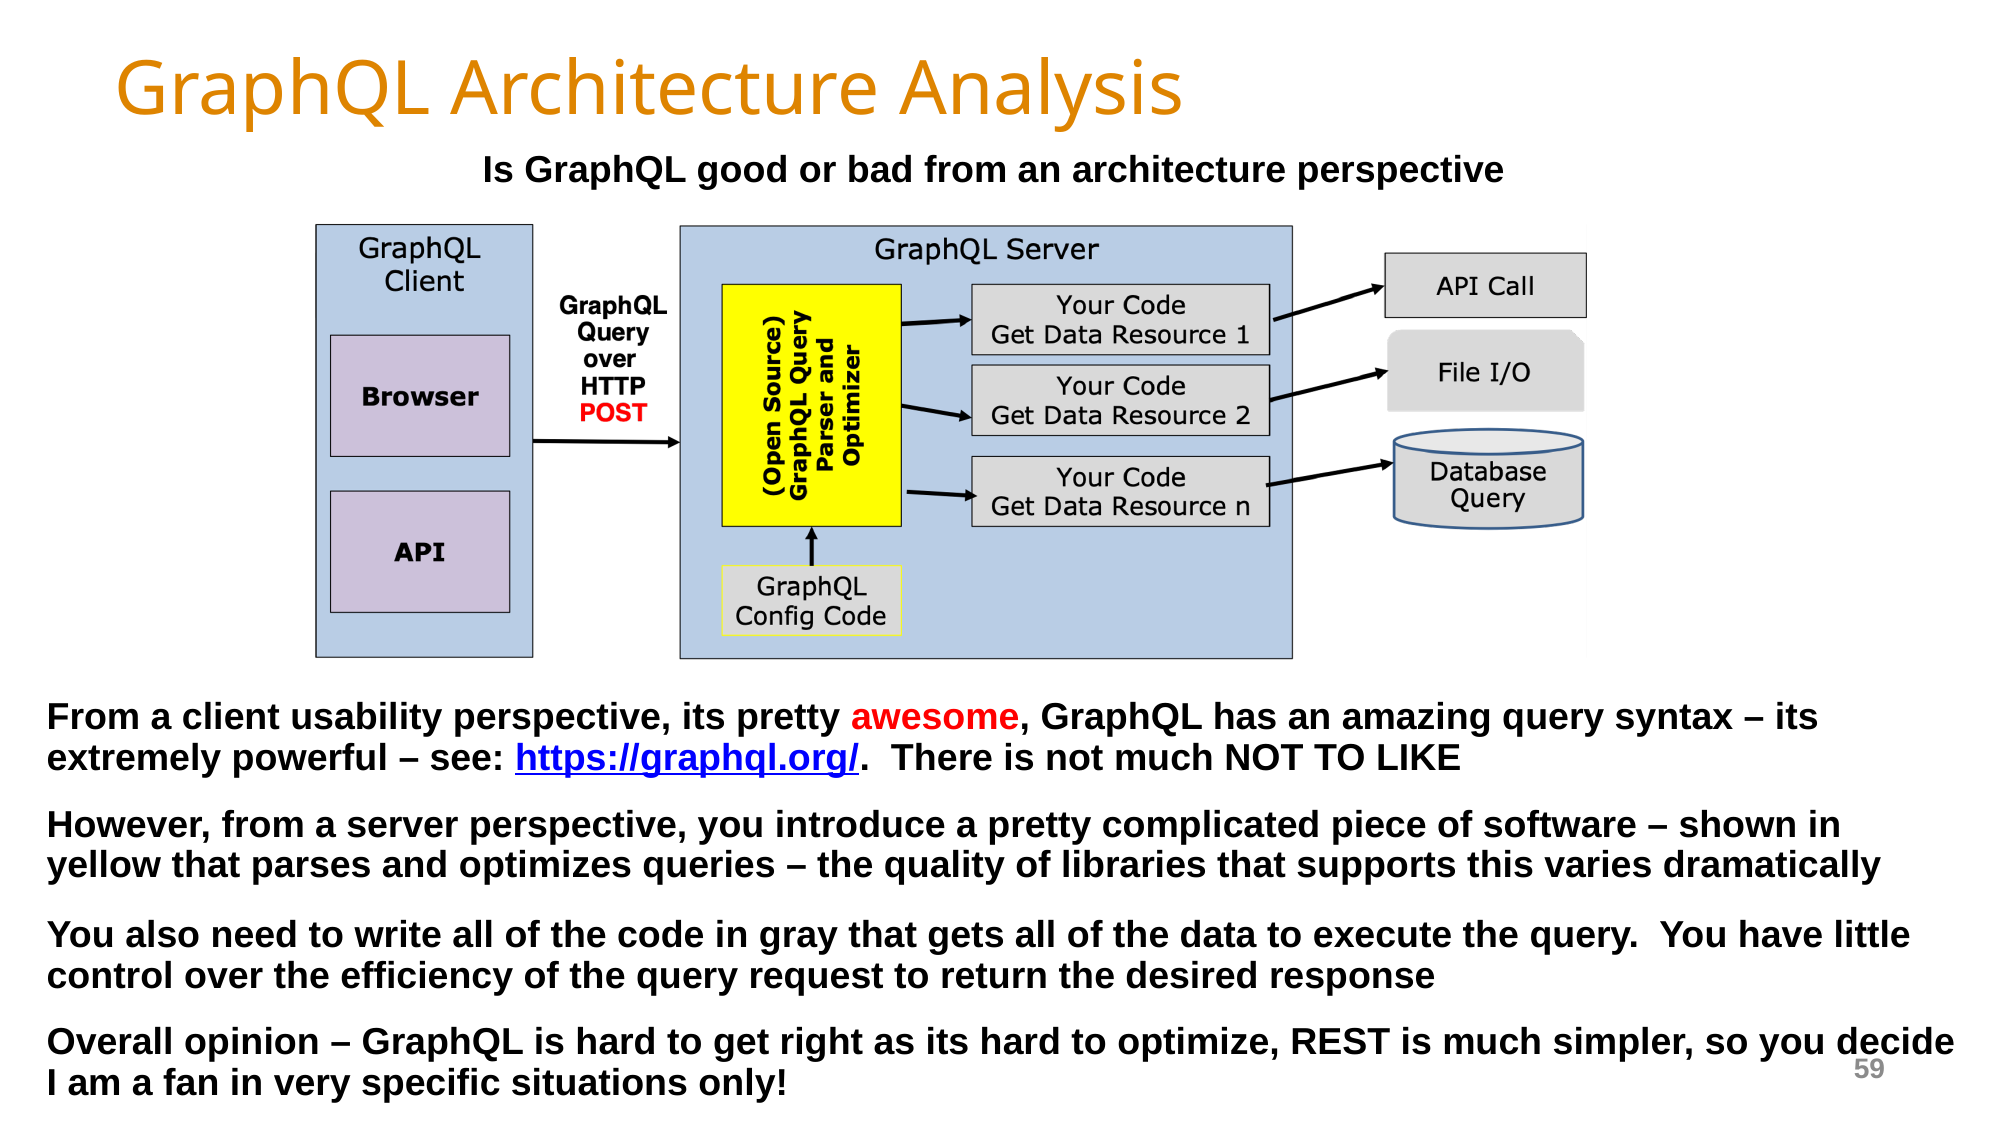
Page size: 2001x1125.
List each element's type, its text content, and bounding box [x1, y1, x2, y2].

text_box Is GraphQL good or bad from an architecture perspective [0, 142, 1989, 198]
text_box From a client usability perspective, its pretty awesome, GraphQL has an amazing query syntax – its extremely powerful – see: https://graphql.org/. There is not much NOT TO LIKE [31, 690, 1989, 786]
title GraphQL Architecture Analysis [99, 72, 1900, 142]
text_box Overall opinion – GraphQL is hard to get right as its hard to optimize, REST is much simpler, so you decide I am a fan in very specific situations only! [31, 1014, 1989, 1111]
picture [315, 220, 1587, 660]
text_box You also need to write all of the code in gray that gets all of the data to execute the query. You have little control over the efficiency of the query request to return the desired response [31, 908, 1989, 1004]
text_box However, from a server perspective, you introduce a pretty complicated piece of software – shown in yellow that parses and optimizes queries – the quality of libraries that supports this varies dramatically [31, 797, 1989, 894]
